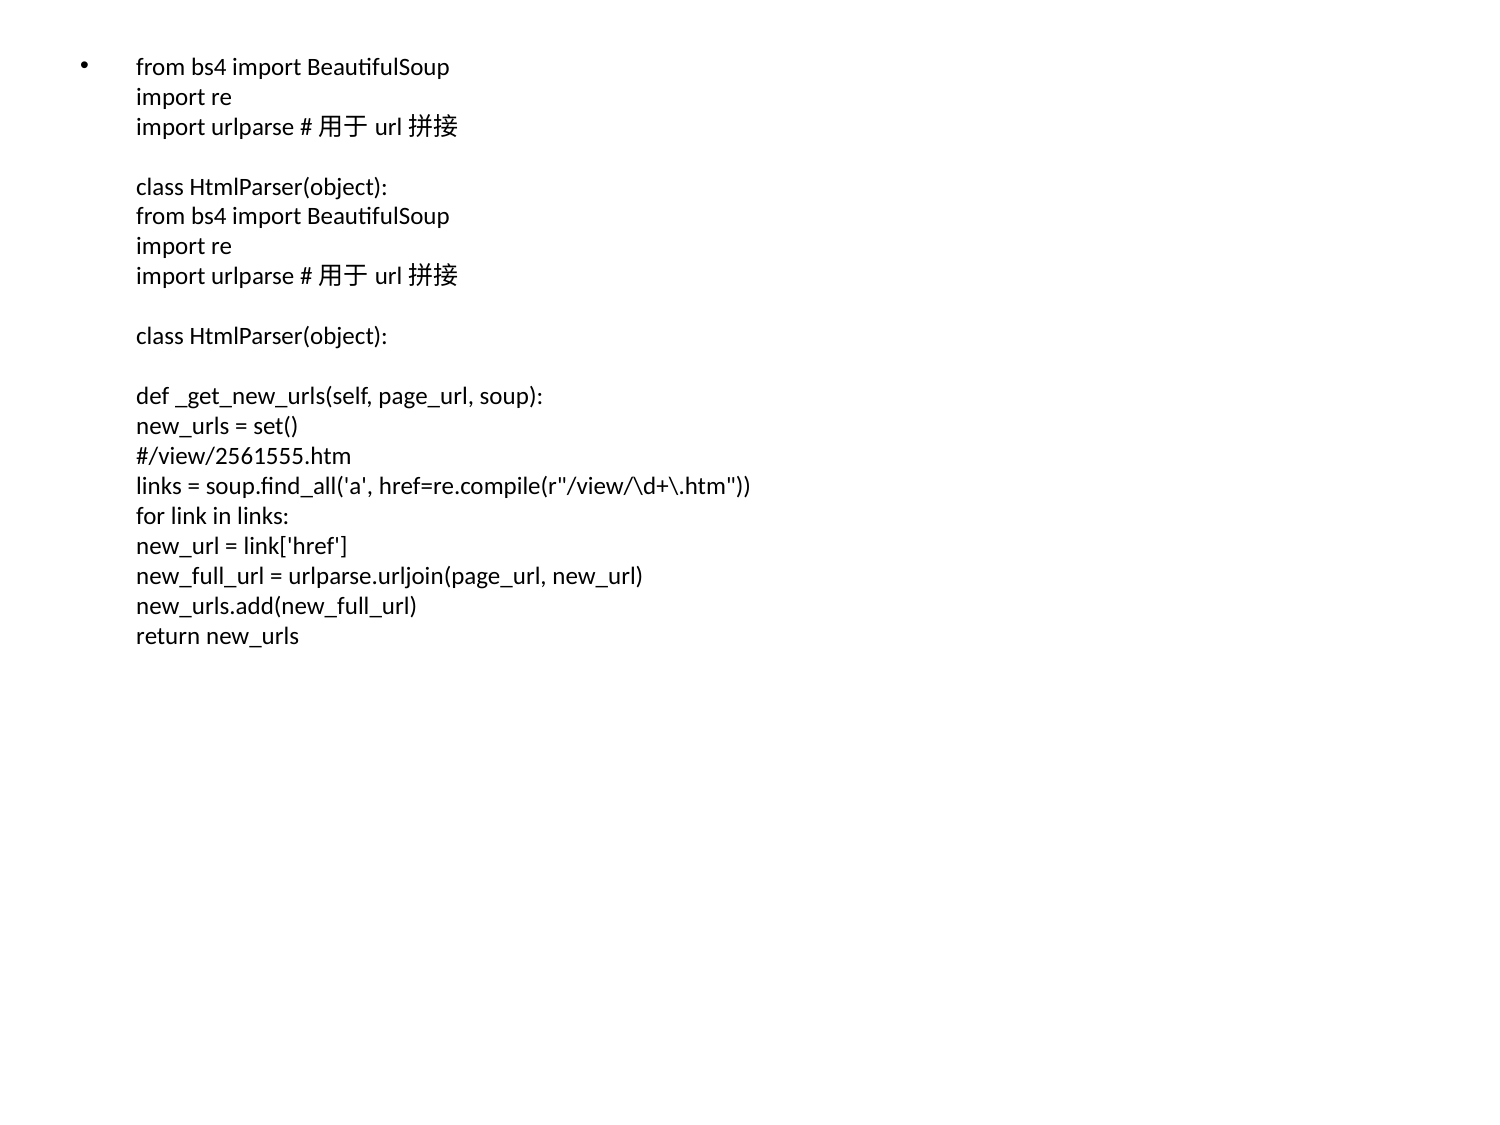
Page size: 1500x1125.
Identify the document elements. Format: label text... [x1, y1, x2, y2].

list from bs4 import BeautifulSoup import re import urlparse #用于url拼接 class HtmlParser(object): from bs4 import BeautifulSoup import re import urlparse #用于url拼接 class HtmlParser(object): def _get_new_urls(self, page_url, soup): new_urls = set() #/view/2561555.htm links = soup.find_all('a', href=re.compile(r"/view/\d+\.htm")) for link in links: new_url = link['href'] new_full_url = urlparse.urljoin(page_url, new_url) new_urls.add(new_full_url) return new_urls [64, 42, 1415, 1005]
